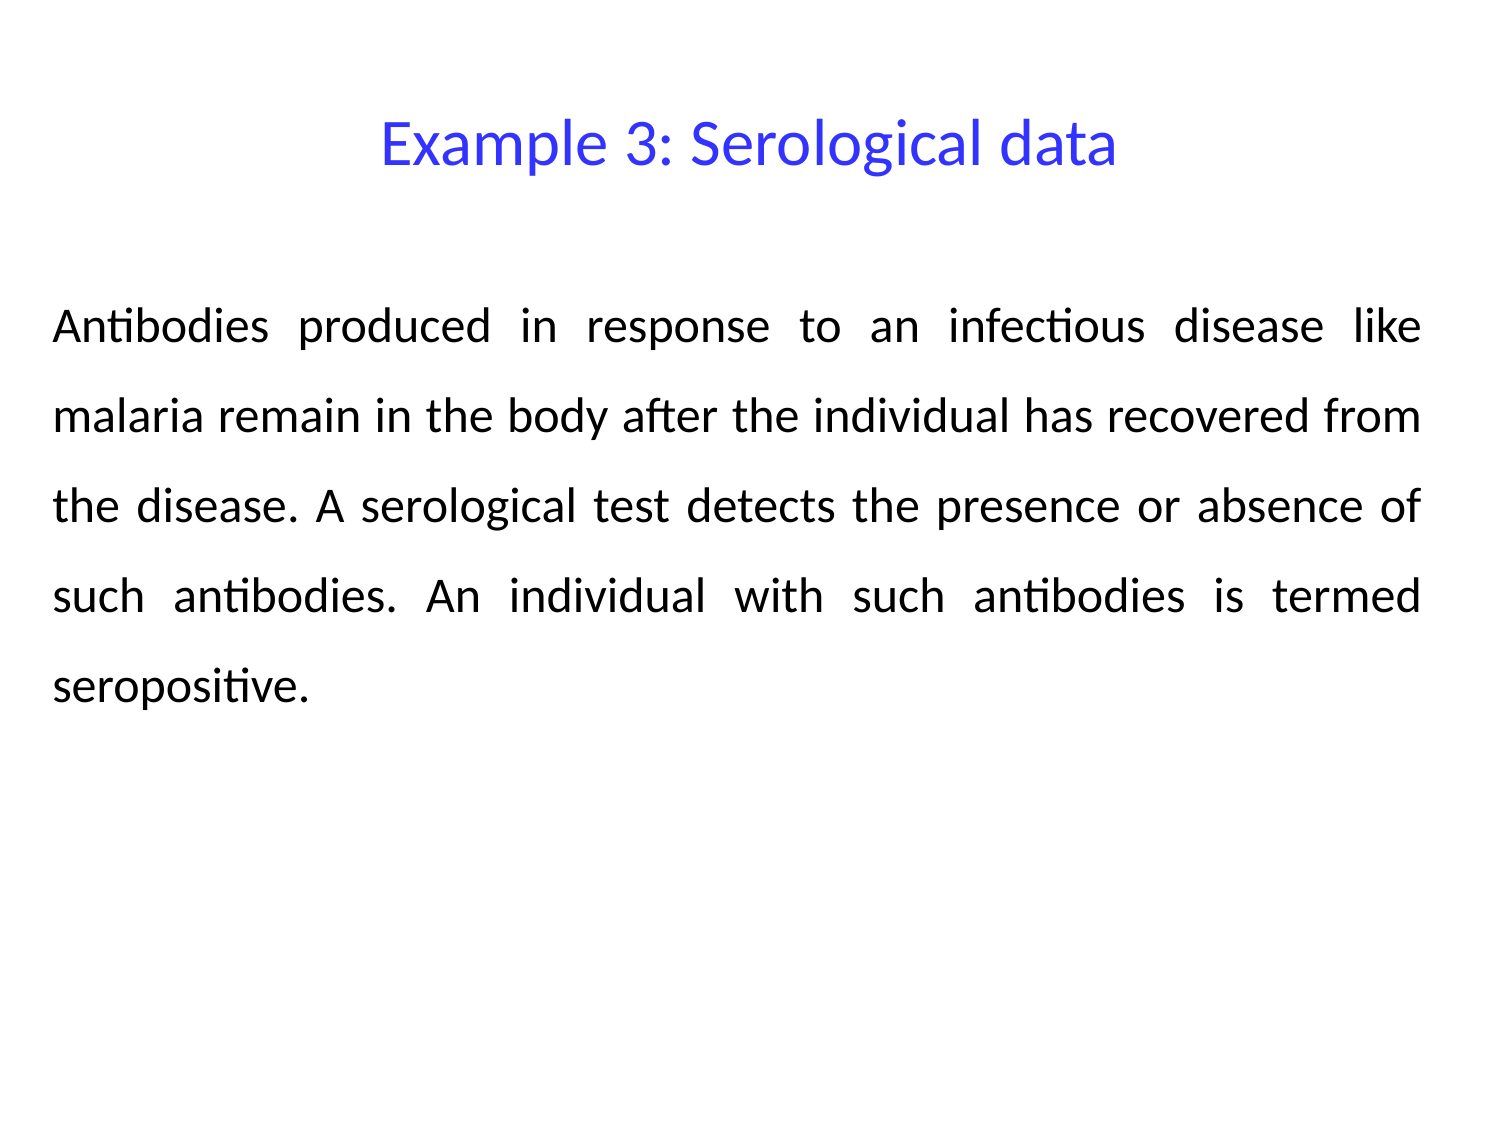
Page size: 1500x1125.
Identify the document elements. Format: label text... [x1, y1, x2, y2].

title Example 3: Serological data [75, 45, 1425, 233]
text_box Antibodies produced in response to an infectious disease like malaria remain in the body after the individual has recovered from the disease. A serological test detects the presence or absence of such antibodies. An individual with such antibodies is termed seropositive. [37, 255, 1438, 721]
